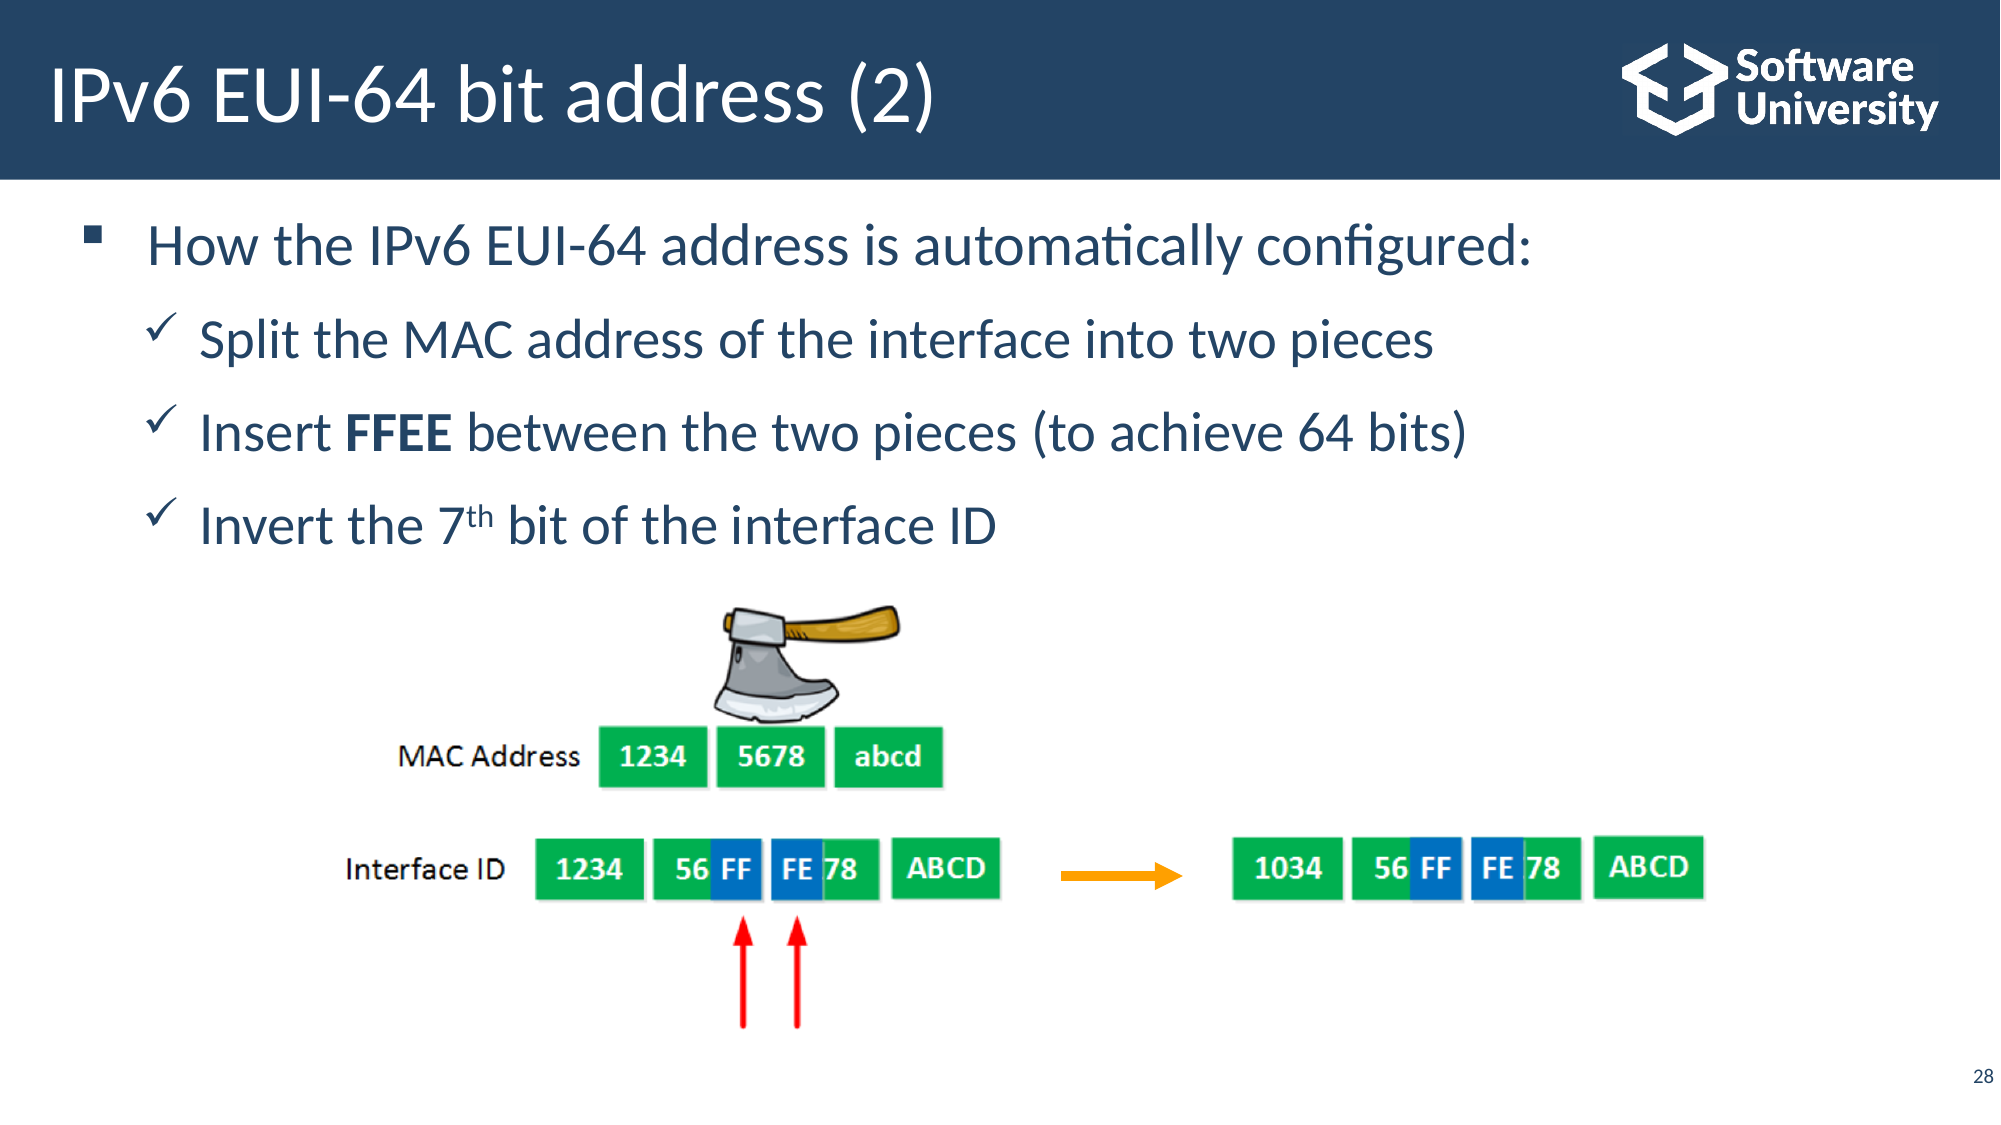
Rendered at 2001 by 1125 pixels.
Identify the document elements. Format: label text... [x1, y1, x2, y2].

list How the IPv6 EUI-64 address is automatically configured: Split the MAC address of the interface into two pieces Insert FFEE between the two pieces (to achieve 64 bits) Invert the 7th bit of the interface ID [61, 196, 2000, 563]
title IPv6 EUI-64 bit address (2) [31, 16, 1591, 162]
picture [1622, 43, 1939, 136]
picture [1222, 828, 1713, 910]
slide_number 28 [1929, 1049, 2000, 1100]
picture [288, 582, 1031, 1043]
